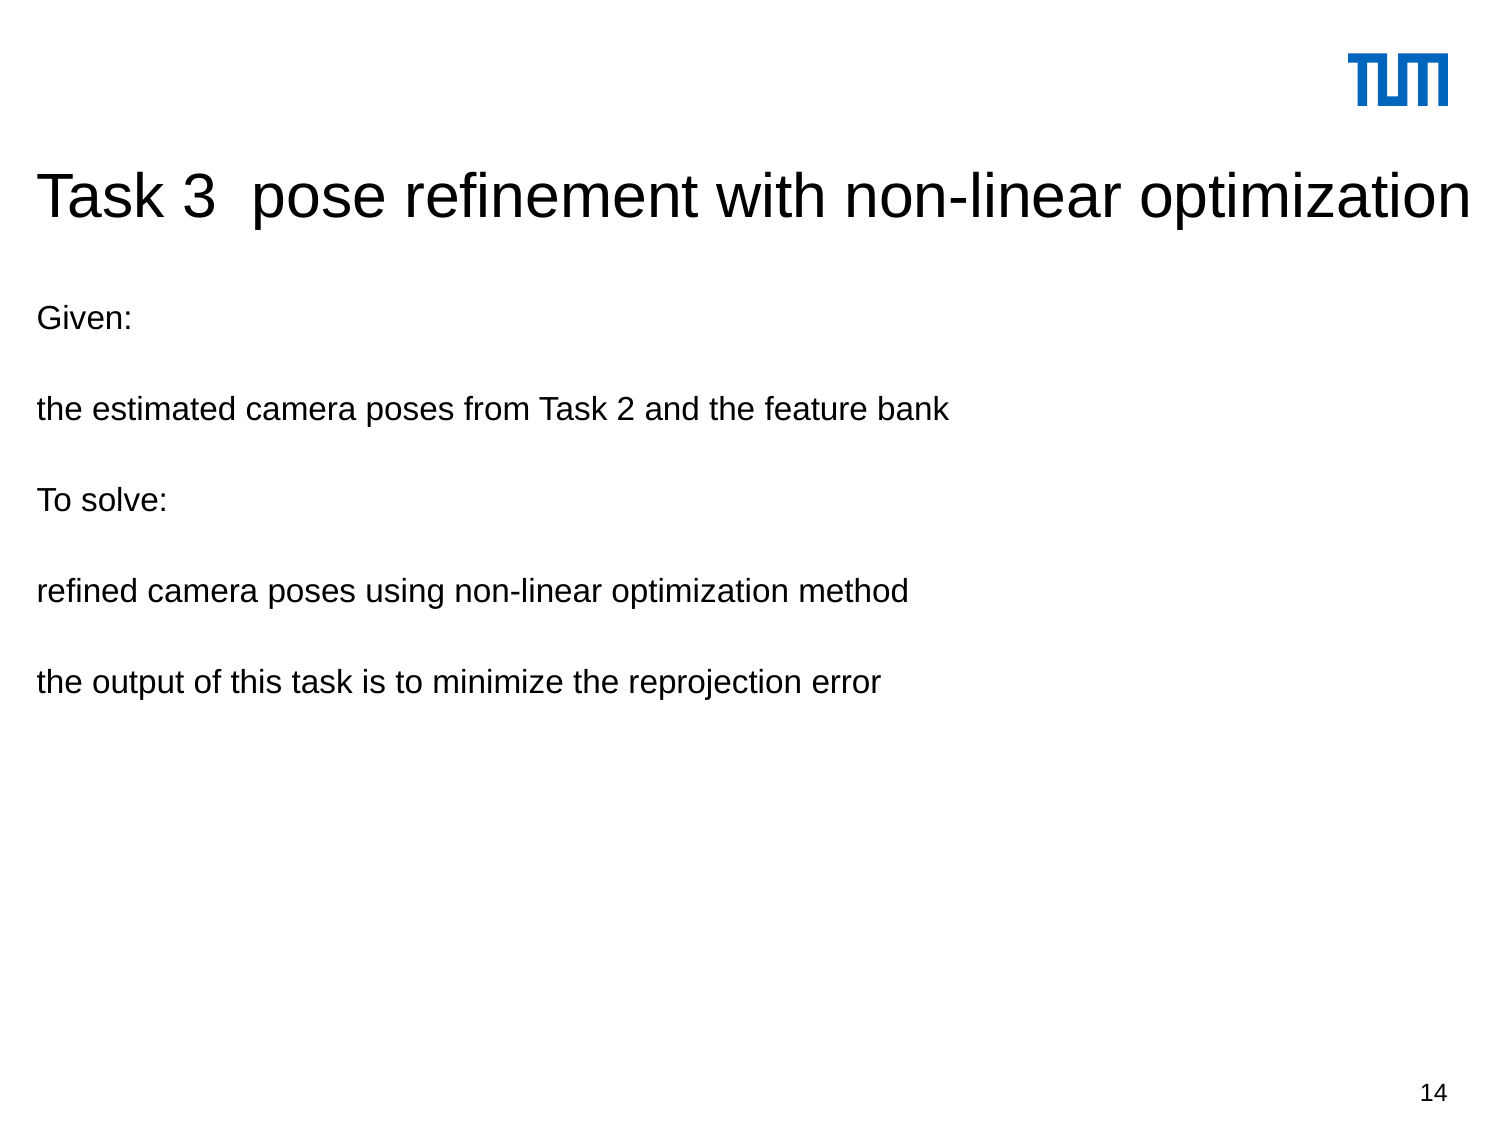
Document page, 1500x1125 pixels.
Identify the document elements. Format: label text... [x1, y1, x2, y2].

title Task 3 pose refinement with non-linear optimization [36, 162, 1485, 231]
slide_number 14 [1111, 1061, 1448, 1122]
list Given: the estimated camera poses from Task 2 and the feature bank To solve: refined camera poses using non-linear optimization method the output of this task is to minimize the reprojection error [36, 290, 1485, 1063]
